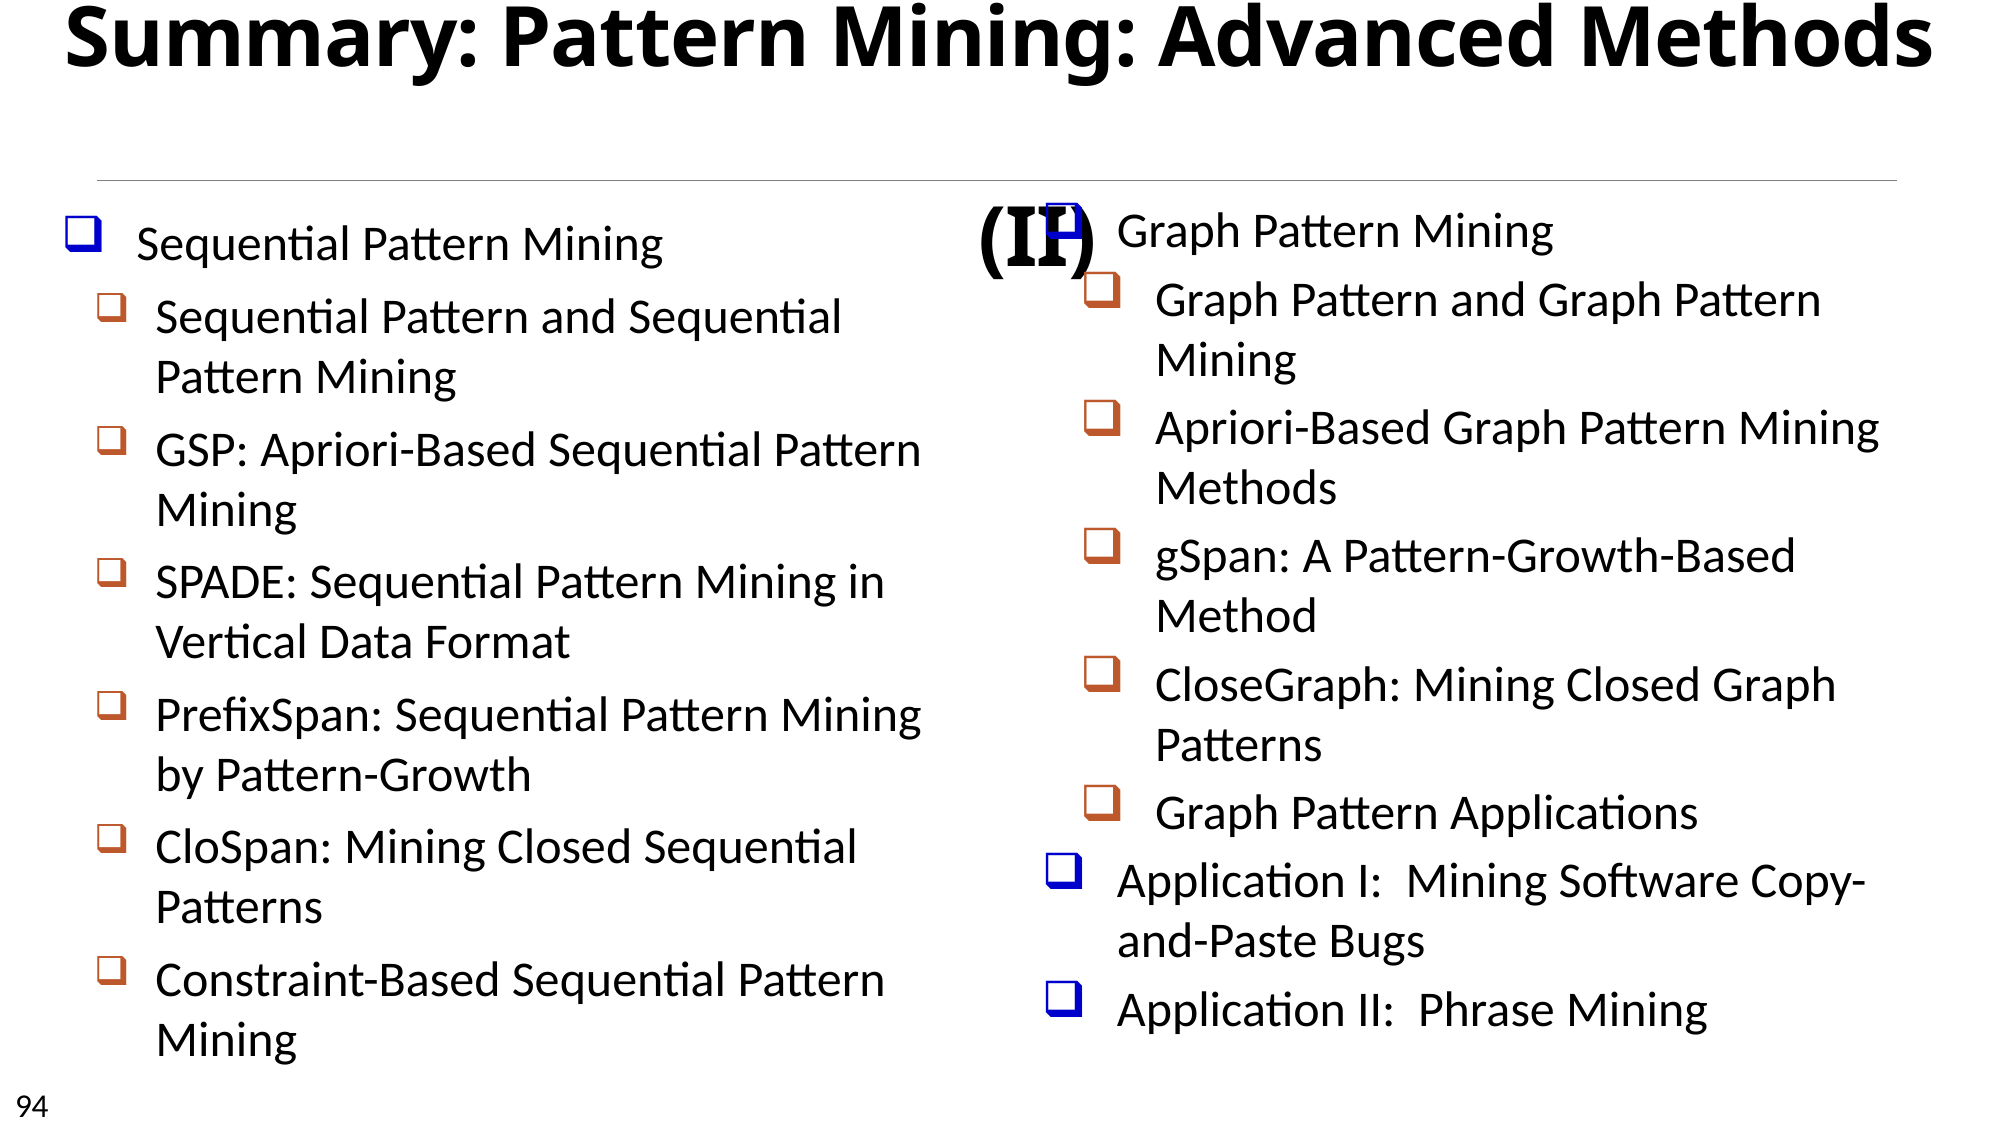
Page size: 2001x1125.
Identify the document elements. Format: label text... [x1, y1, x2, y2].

text_box Graph Pattern Mining Graph Pattern and Graph Pattern Mining Apriori-Based Graph Pattern Mining Methods gSpan: A Pattern-Growth-Based Method CloseGraph: Mining Closed Graph Patterns Graph Pattern Applications Application I: Mining Software Copy-and-Paste Bugs Application II: Phrase Mining [1026, 190, 1928, 1087]
title Summary: Pattern Mining: Advanced Methods (II) [0, 0, 2000, 167]
list Sequential Pattern Mining Sequential Pattern and Sequential Pattern Mining GSP: Apriori-Based Sequential Pattern Mining SPADE: Sequential Pattern Mining in Vertical Data Format PrefixSpan: Sequential Pattern Mining by Pattern-Growth CloSpan: Mining Closed Sequential Patterns Constraint-Based Sequential Pattern Mining [46, 203, 947, 1087]
